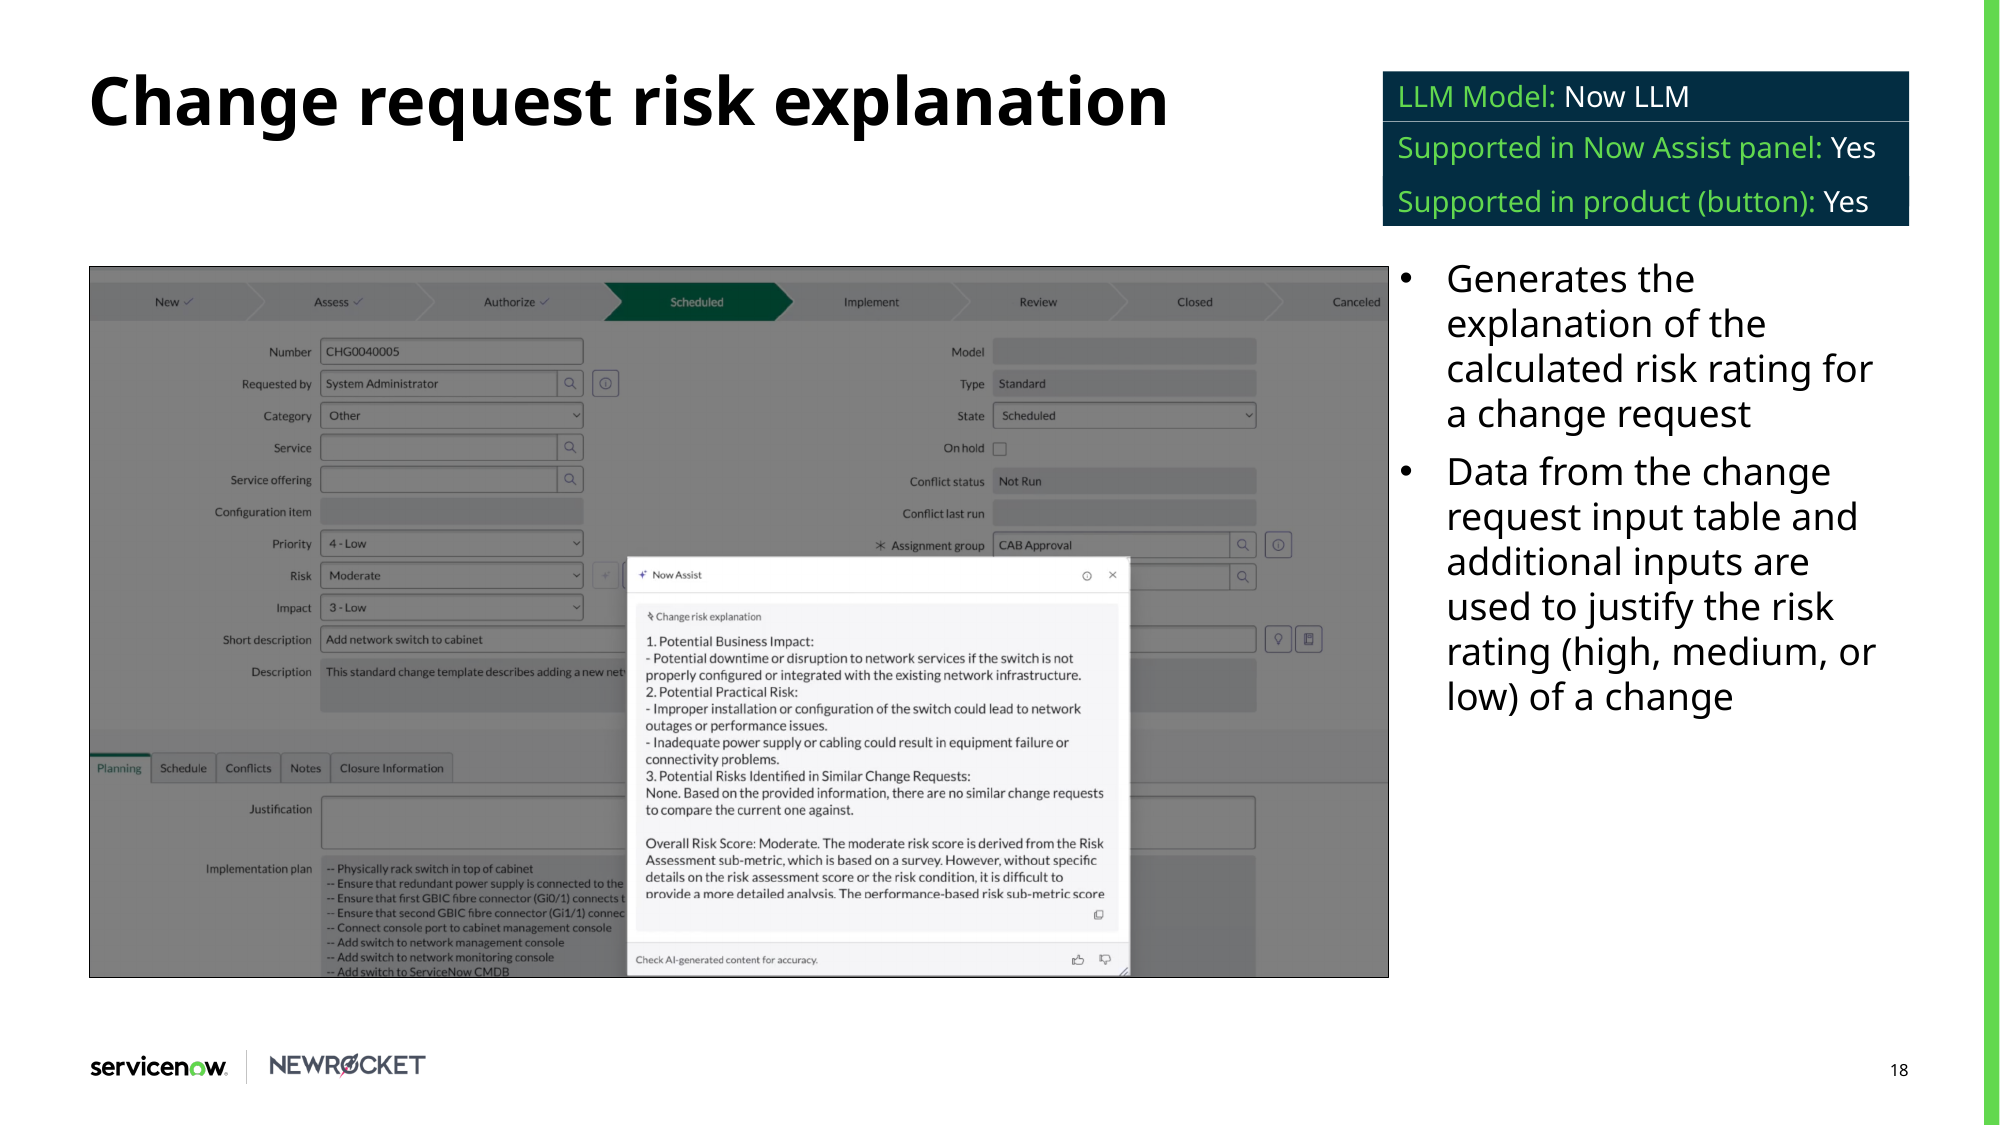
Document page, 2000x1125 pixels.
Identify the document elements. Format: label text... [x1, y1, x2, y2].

text_box Generates the explanation of the calculated risk rating for a change request Data from the change request input table and additional inputs are used to justify the risk rating (high, medium, or low) of a change [1384, 247, 1909, 800]
picture [78, 1042, 240, 1089]
text_box Supported in Now Assist panel: Yes [1382, 121, 1910, 176]
title Change request risk explanation [73, 51, 1910, 157]
picture [252, 1037, 446, 1092]
text_box LLM Model: Now LLM [1382, 71, 1910, 121]
picture [89, 267, 1389, 978]
text_box Supported in product (button): Yes [1382, 176, 1910, 226]
